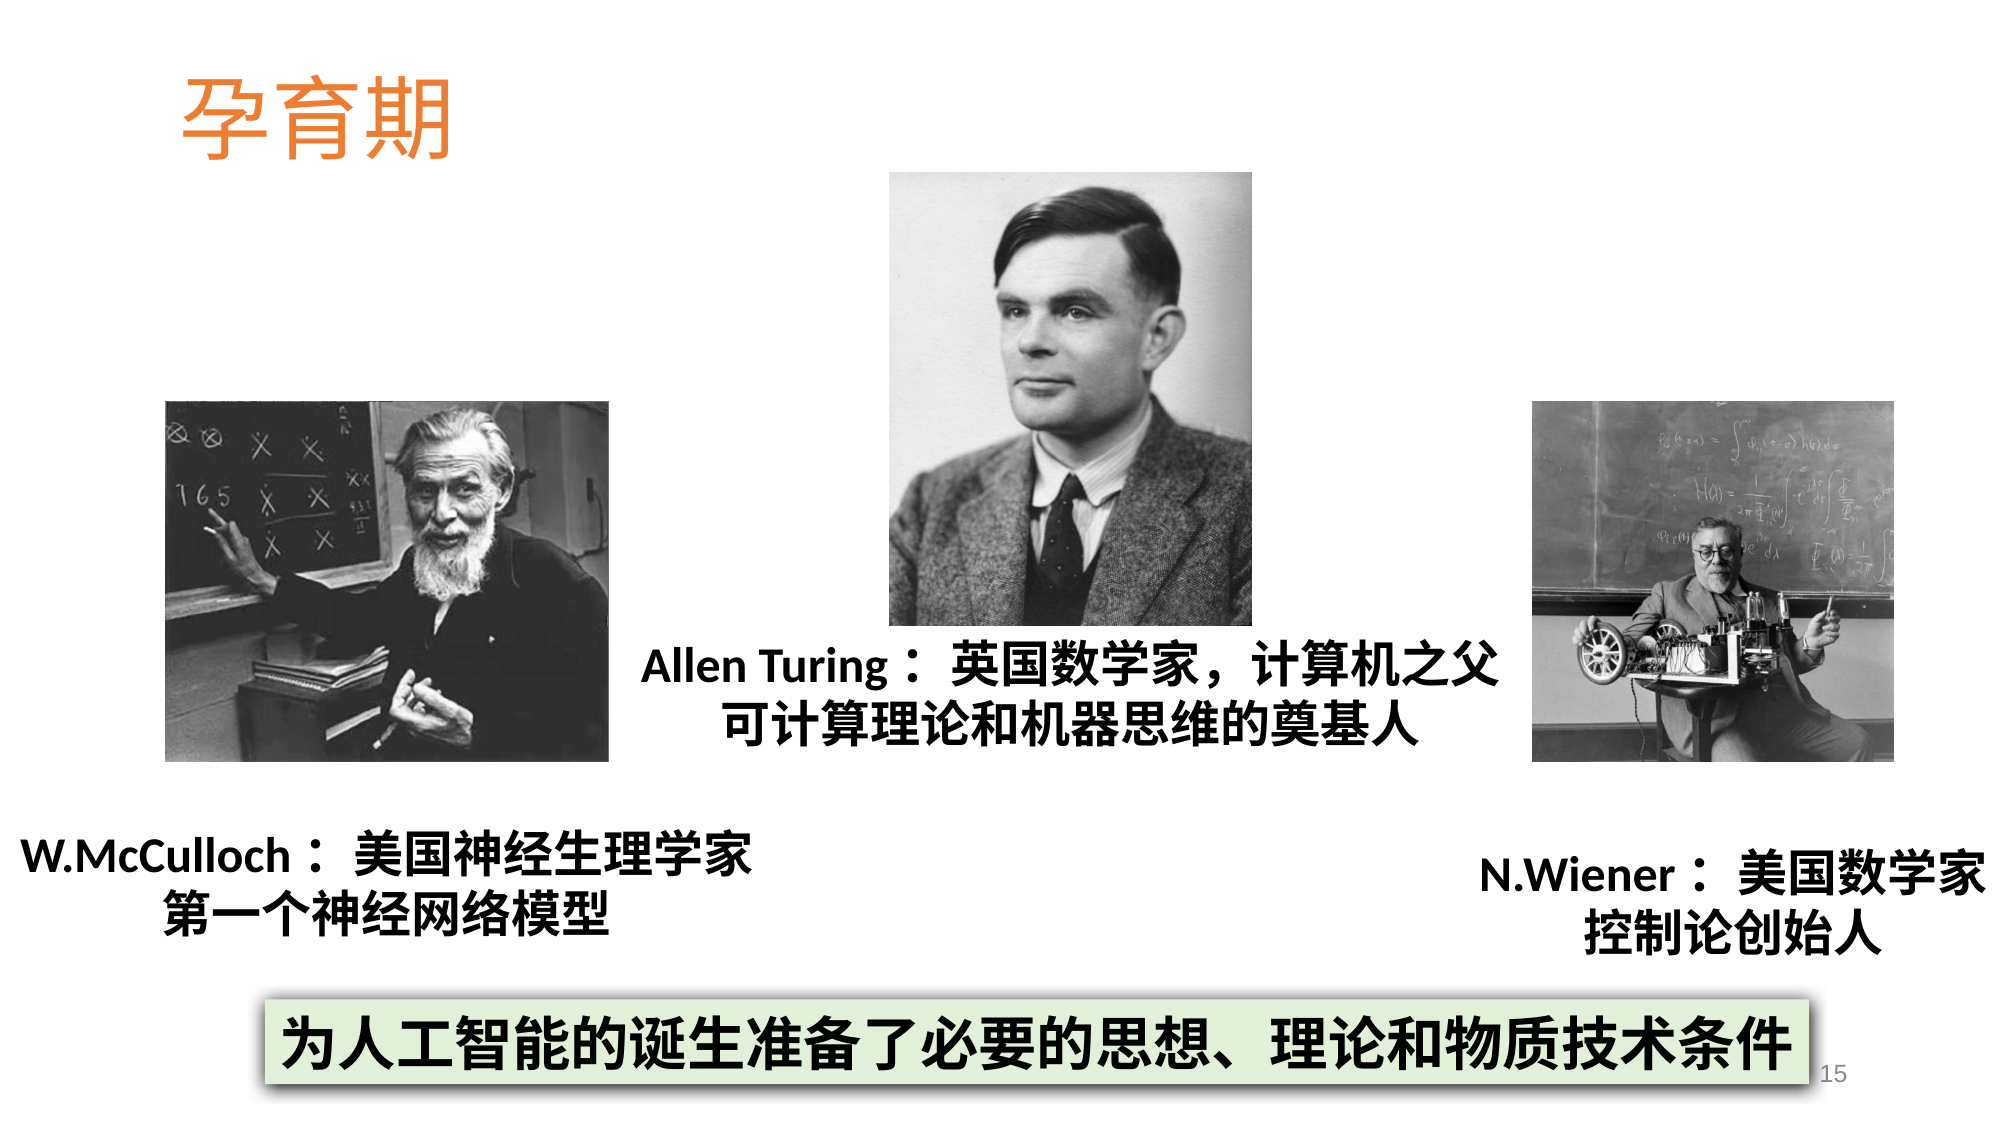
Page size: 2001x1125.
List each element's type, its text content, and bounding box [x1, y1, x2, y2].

text_box 为人工智能的诞生准备了必要的思想、理论和物质技术条件 [264, 999, 1810, 1085]
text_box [626, 172, 1516, 762]
slide_number 15 [1814, 1042, 1863, 1103]
text_box 孕育期 [165, 51, 1567, 182]
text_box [6, 401, 768, 997]
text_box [1466, 401, 2000, 971]
